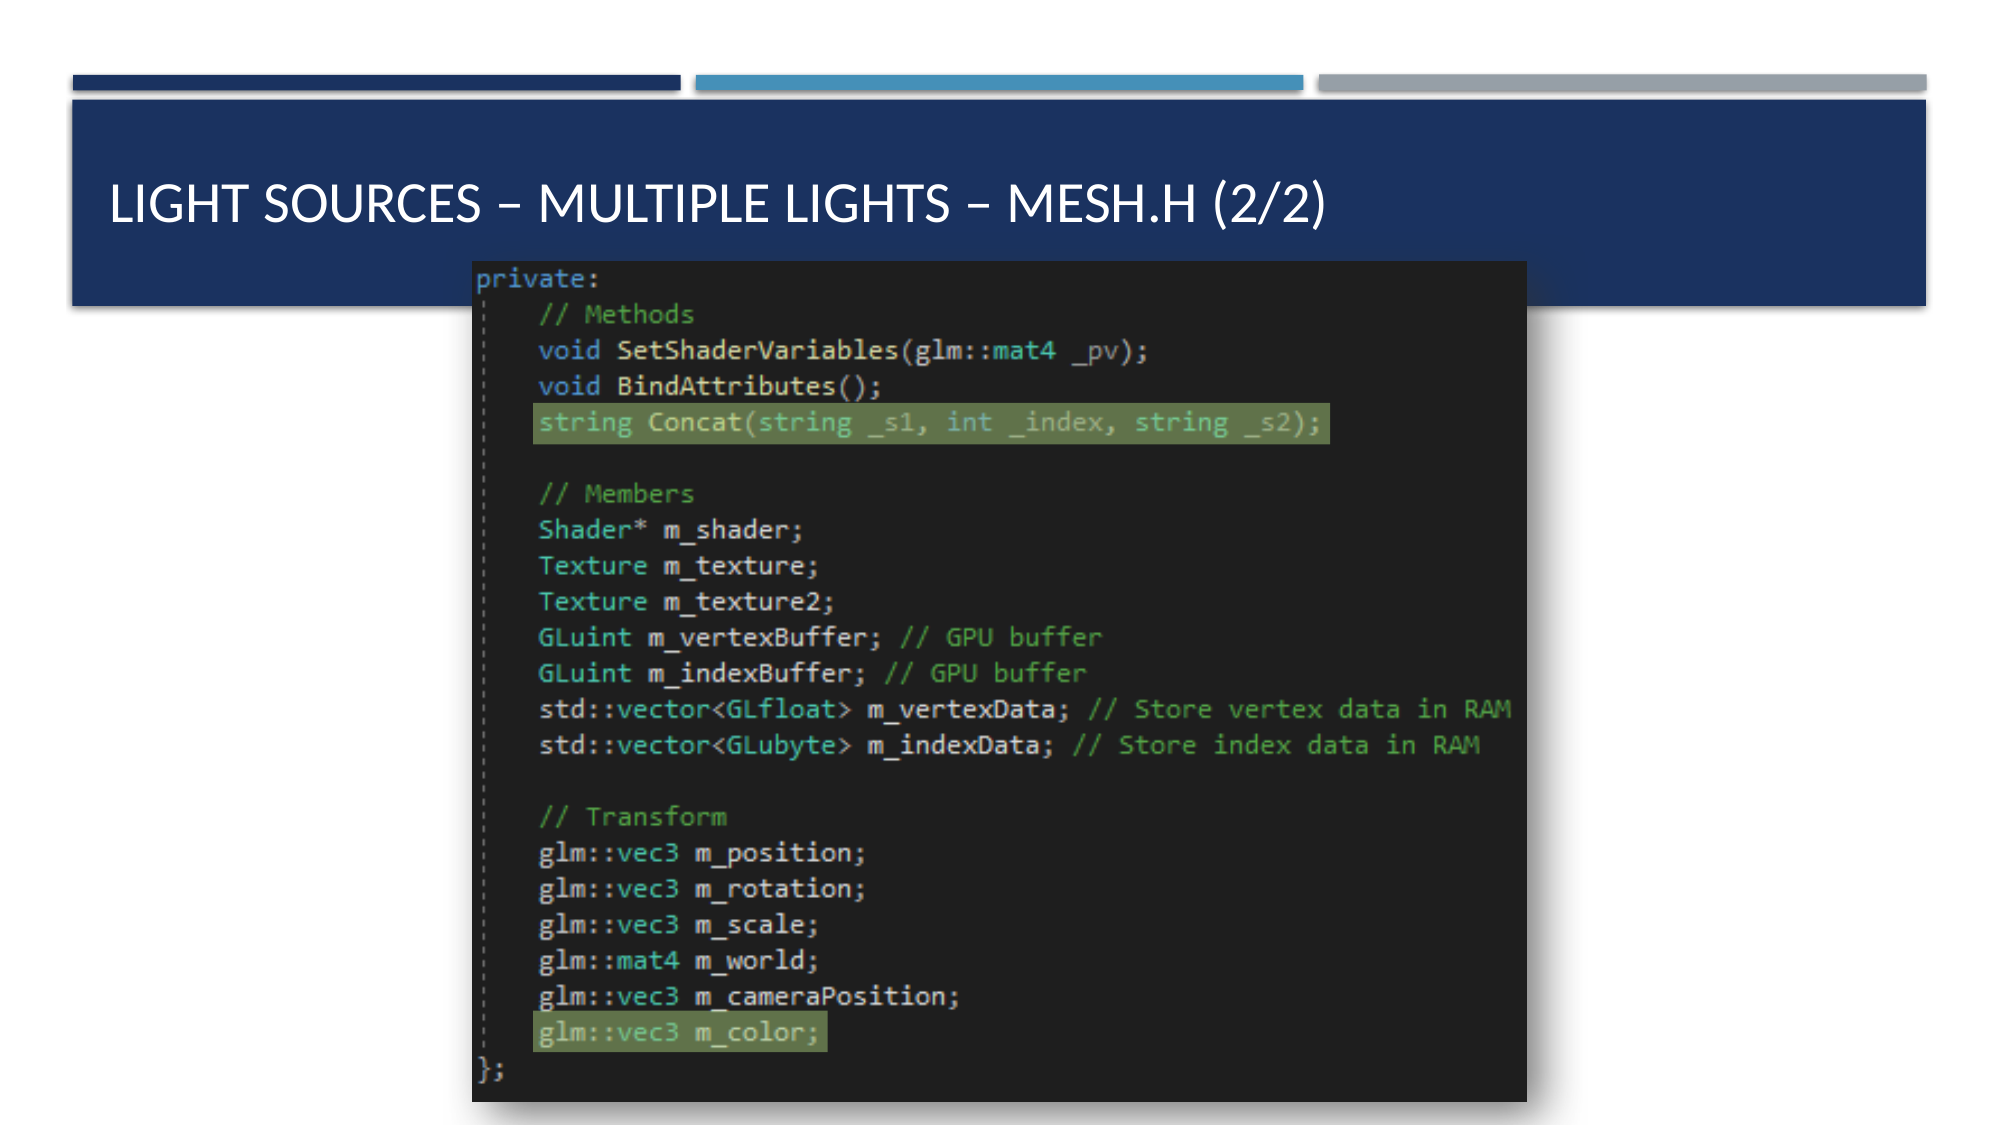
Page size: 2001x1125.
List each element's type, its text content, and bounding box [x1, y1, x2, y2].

title Light sources – multiple lights – Mesh.H (2/2) [94, 119, 1526, 243]
picture [472, 261, 1528, 1102]
